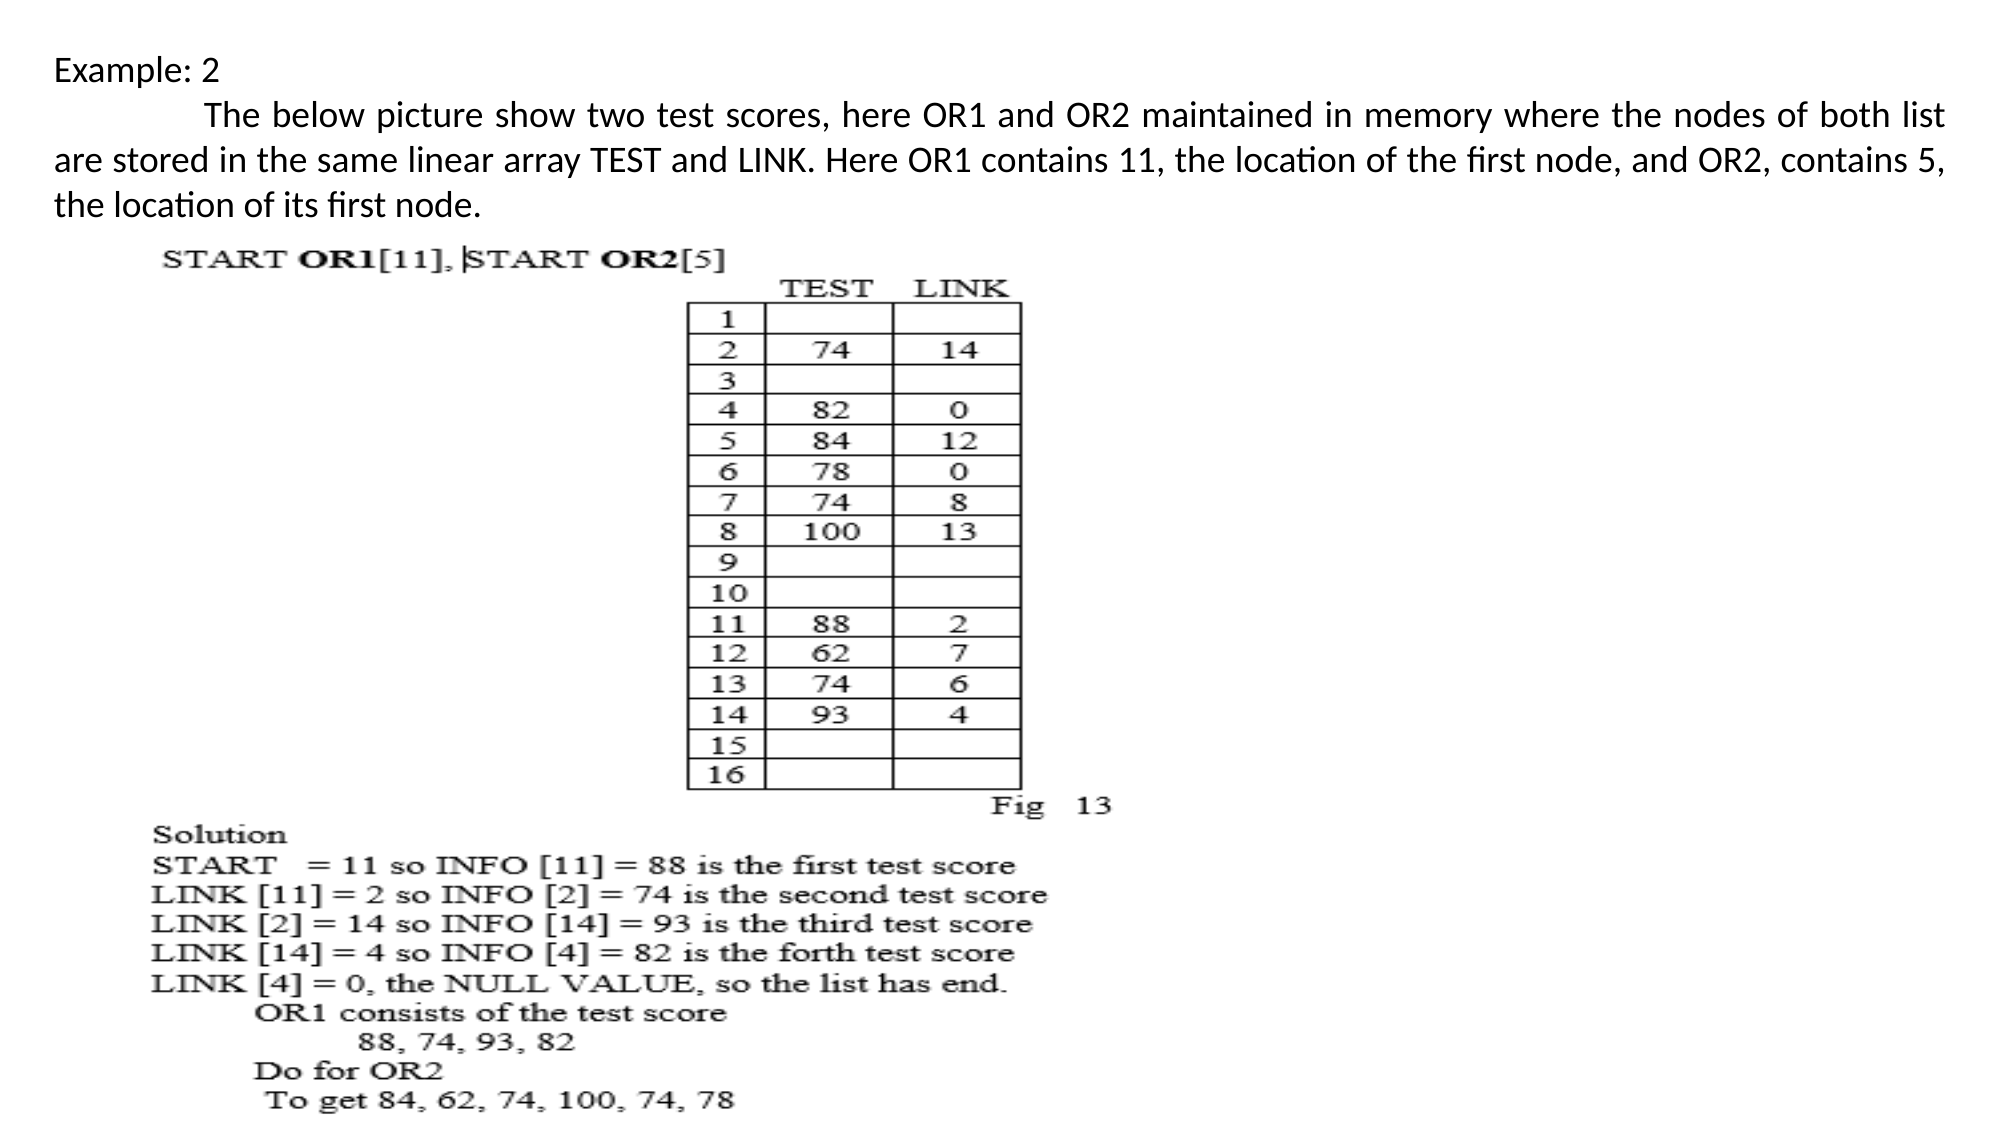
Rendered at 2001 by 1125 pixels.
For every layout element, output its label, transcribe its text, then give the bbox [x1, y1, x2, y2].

picture [55, 239, 1327, 1125]
text_box Example: 2 The below picture show two test scores, here OR1 and OR2 maintained in memory where the nodes of both list are stored in the same linear array TEST and LINK. Here OR1 contains 11, the location of the first node, and OR2, contains 5, the location of its first node. [39, 37, 1963, 232]
